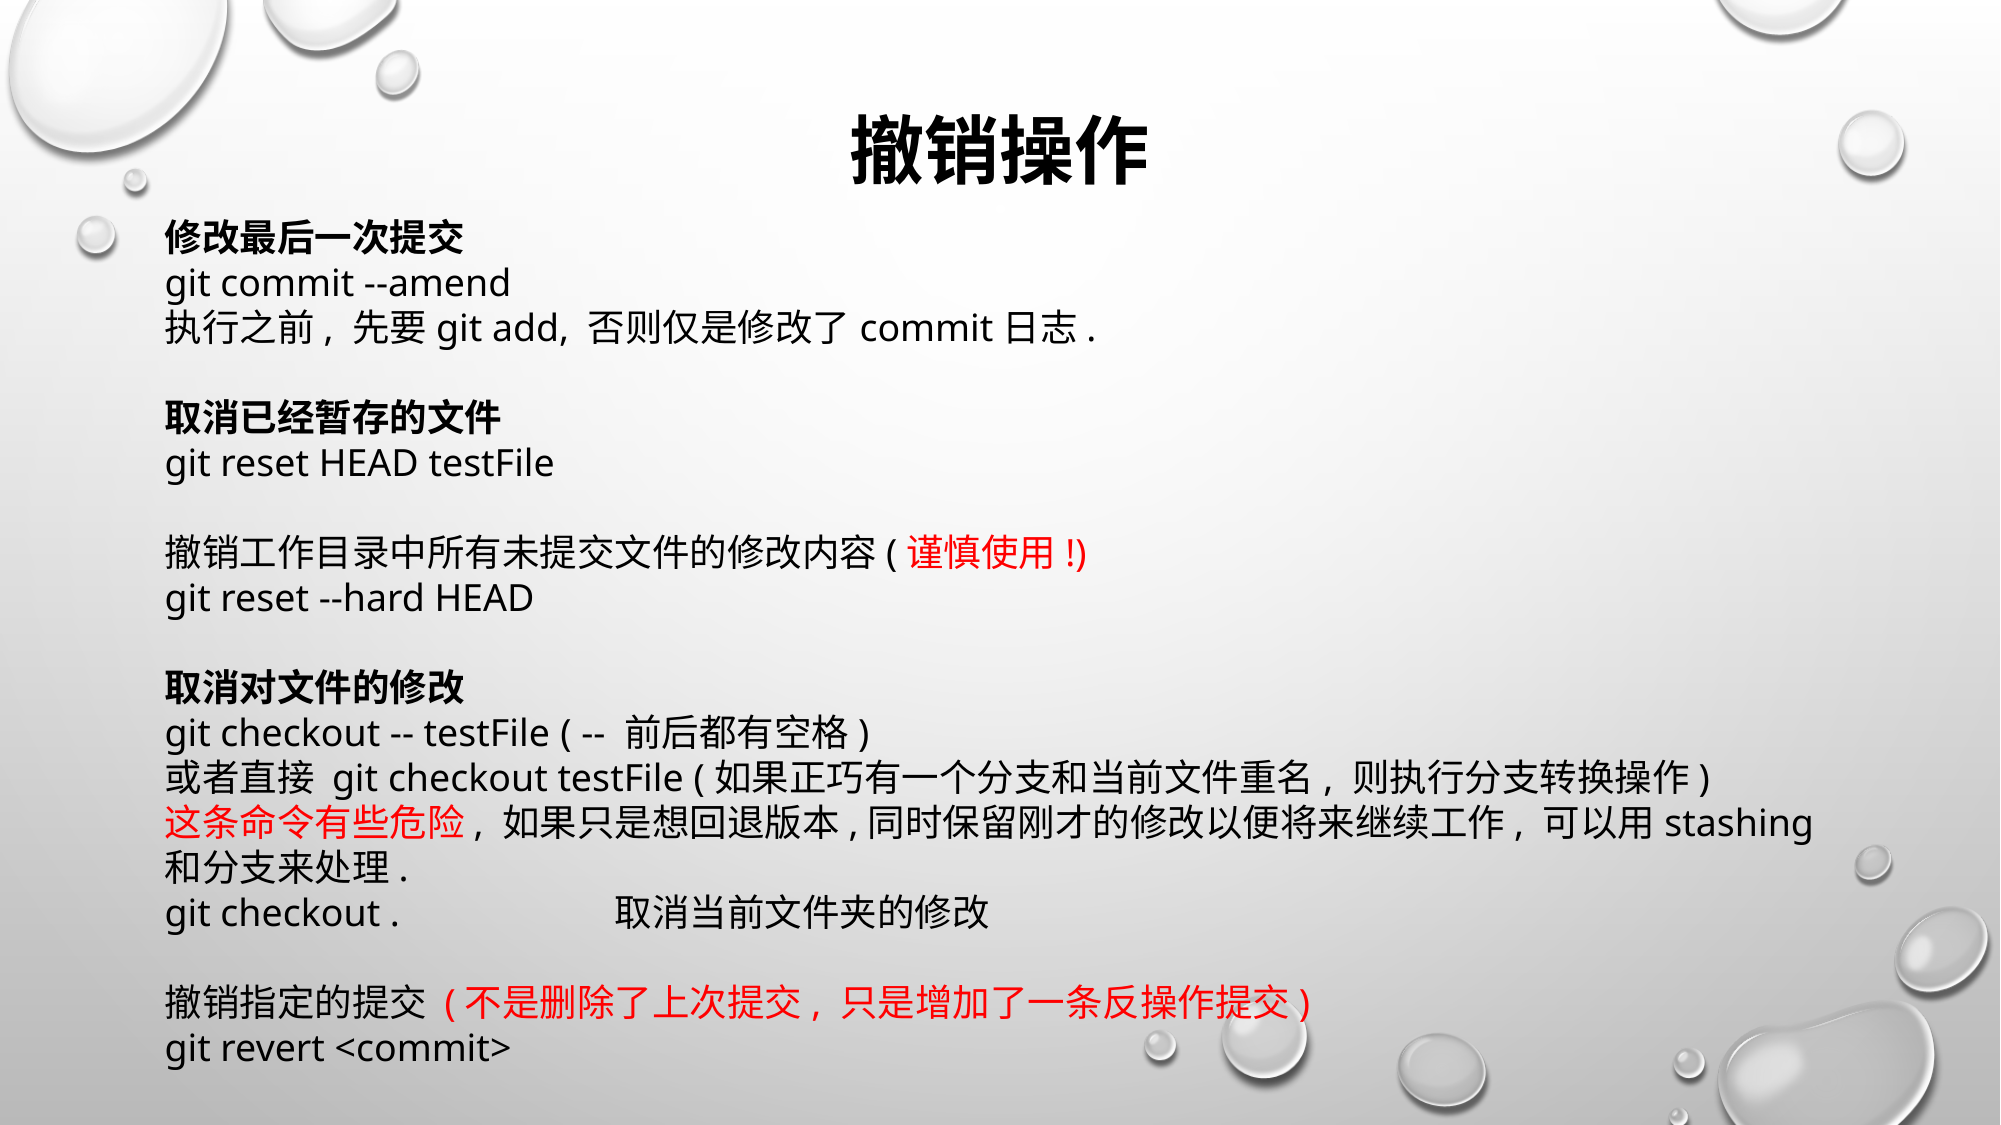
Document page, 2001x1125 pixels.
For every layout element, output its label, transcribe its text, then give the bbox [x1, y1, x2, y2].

picture [0, 0, 2000, 1125]
text_box 修改最后一次提交 git commit --amend 执行之前, 先要git add, 否则仅是修改了commit日志. 取消已经暂存的文件 git reset HEAD testFile 撤销工作目录中所有未提交文件的修改内容(谨慎使用!) git reset --hard HEAD 取消对文件的修改 git checkout -- testFile ( -- 前后都有空格) 或者直接 git checkout testFile (如果正巧有一个分支和当前文件重名, 则执行分支转换操作) 这条命令有些危险, 如果只是想回退版本,同时保留刚才的修改以便将来继续工作, 可以用stashing和分支来处理. git checkout . 取消当前文件夹的修改 撤销指定的提交 (不是删除了上次提交, 只是增加了一条反操作提交) git revert <commit> [149, 206, 1833, 1076]
title 撤销操作 [149, 101, 1851, 207]
